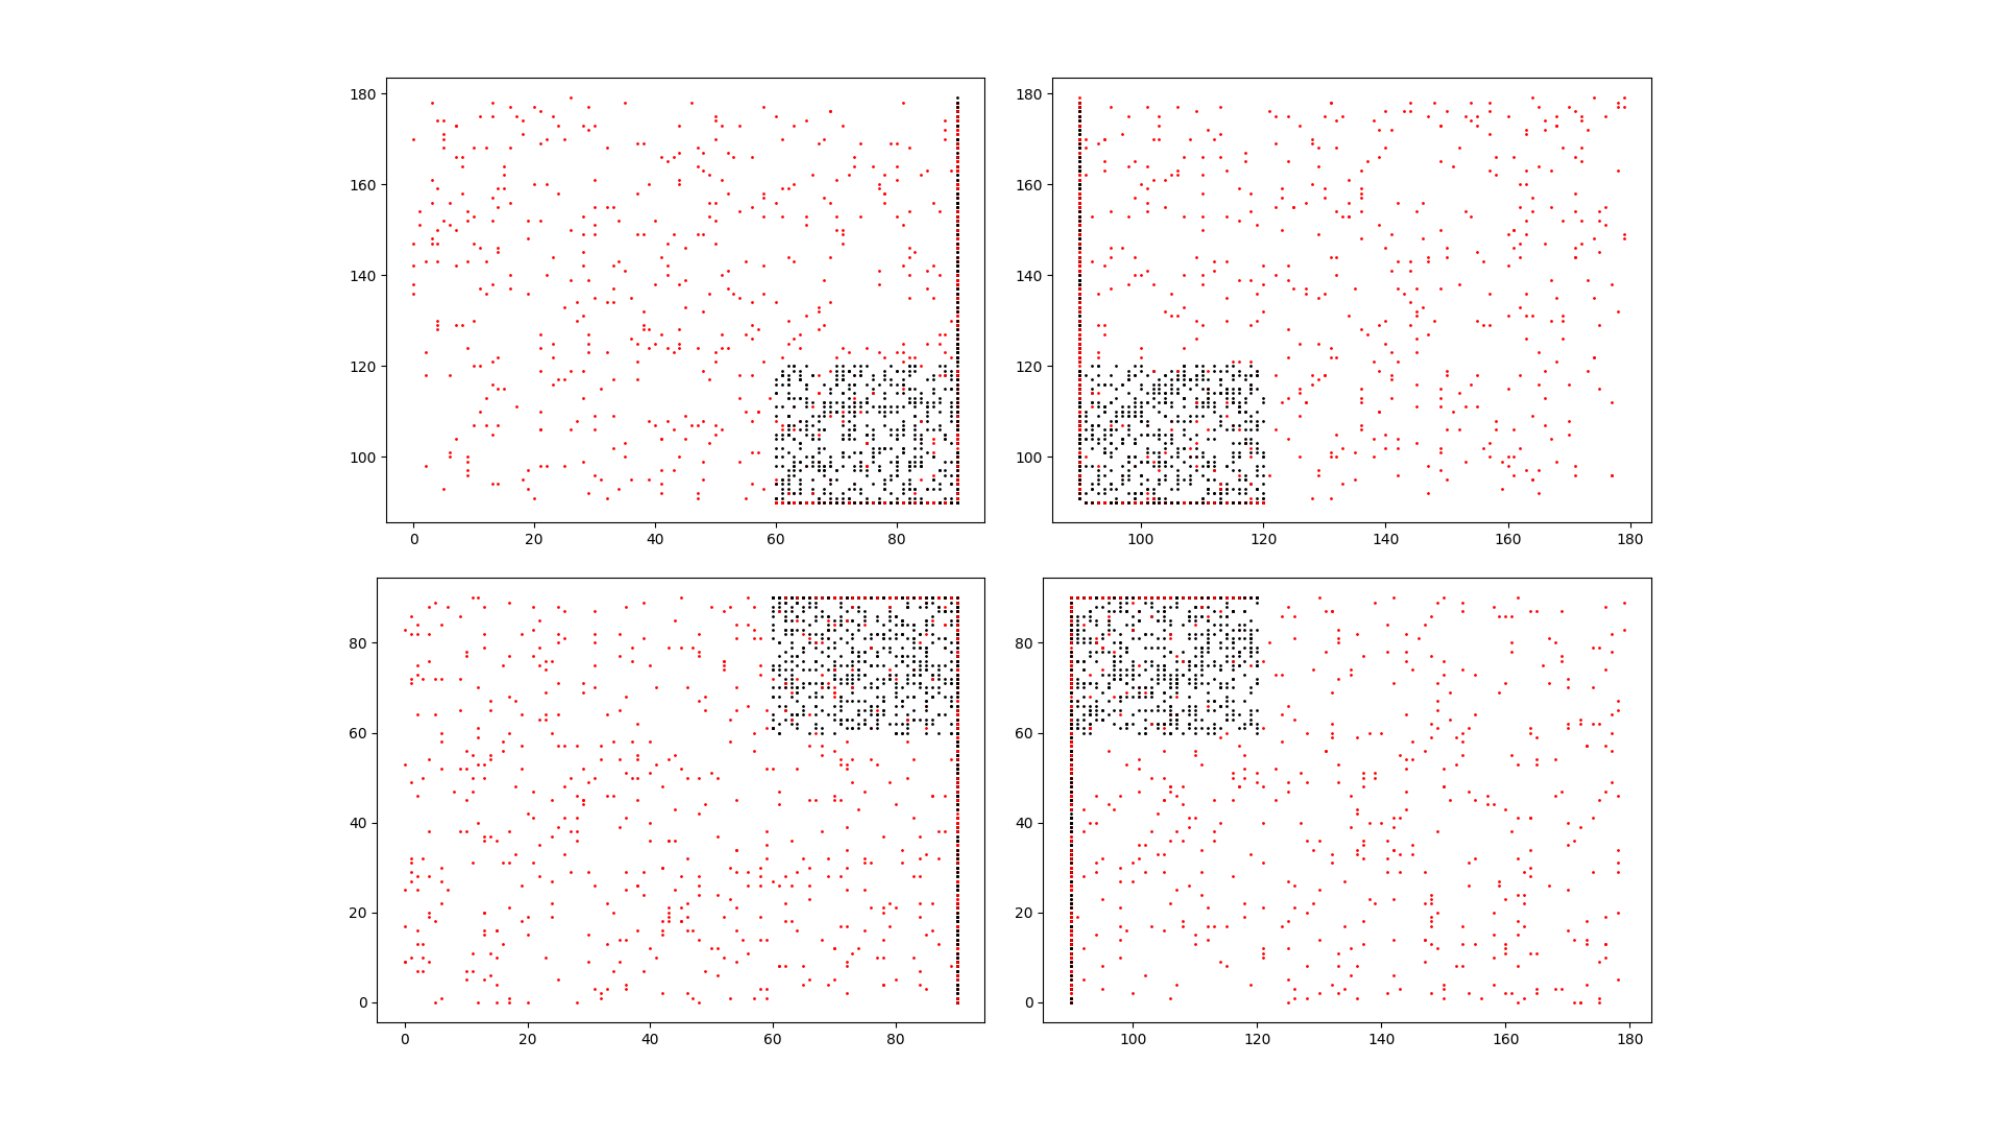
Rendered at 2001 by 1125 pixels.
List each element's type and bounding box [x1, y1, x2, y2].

picture [333, 62, 1667, 1063]
